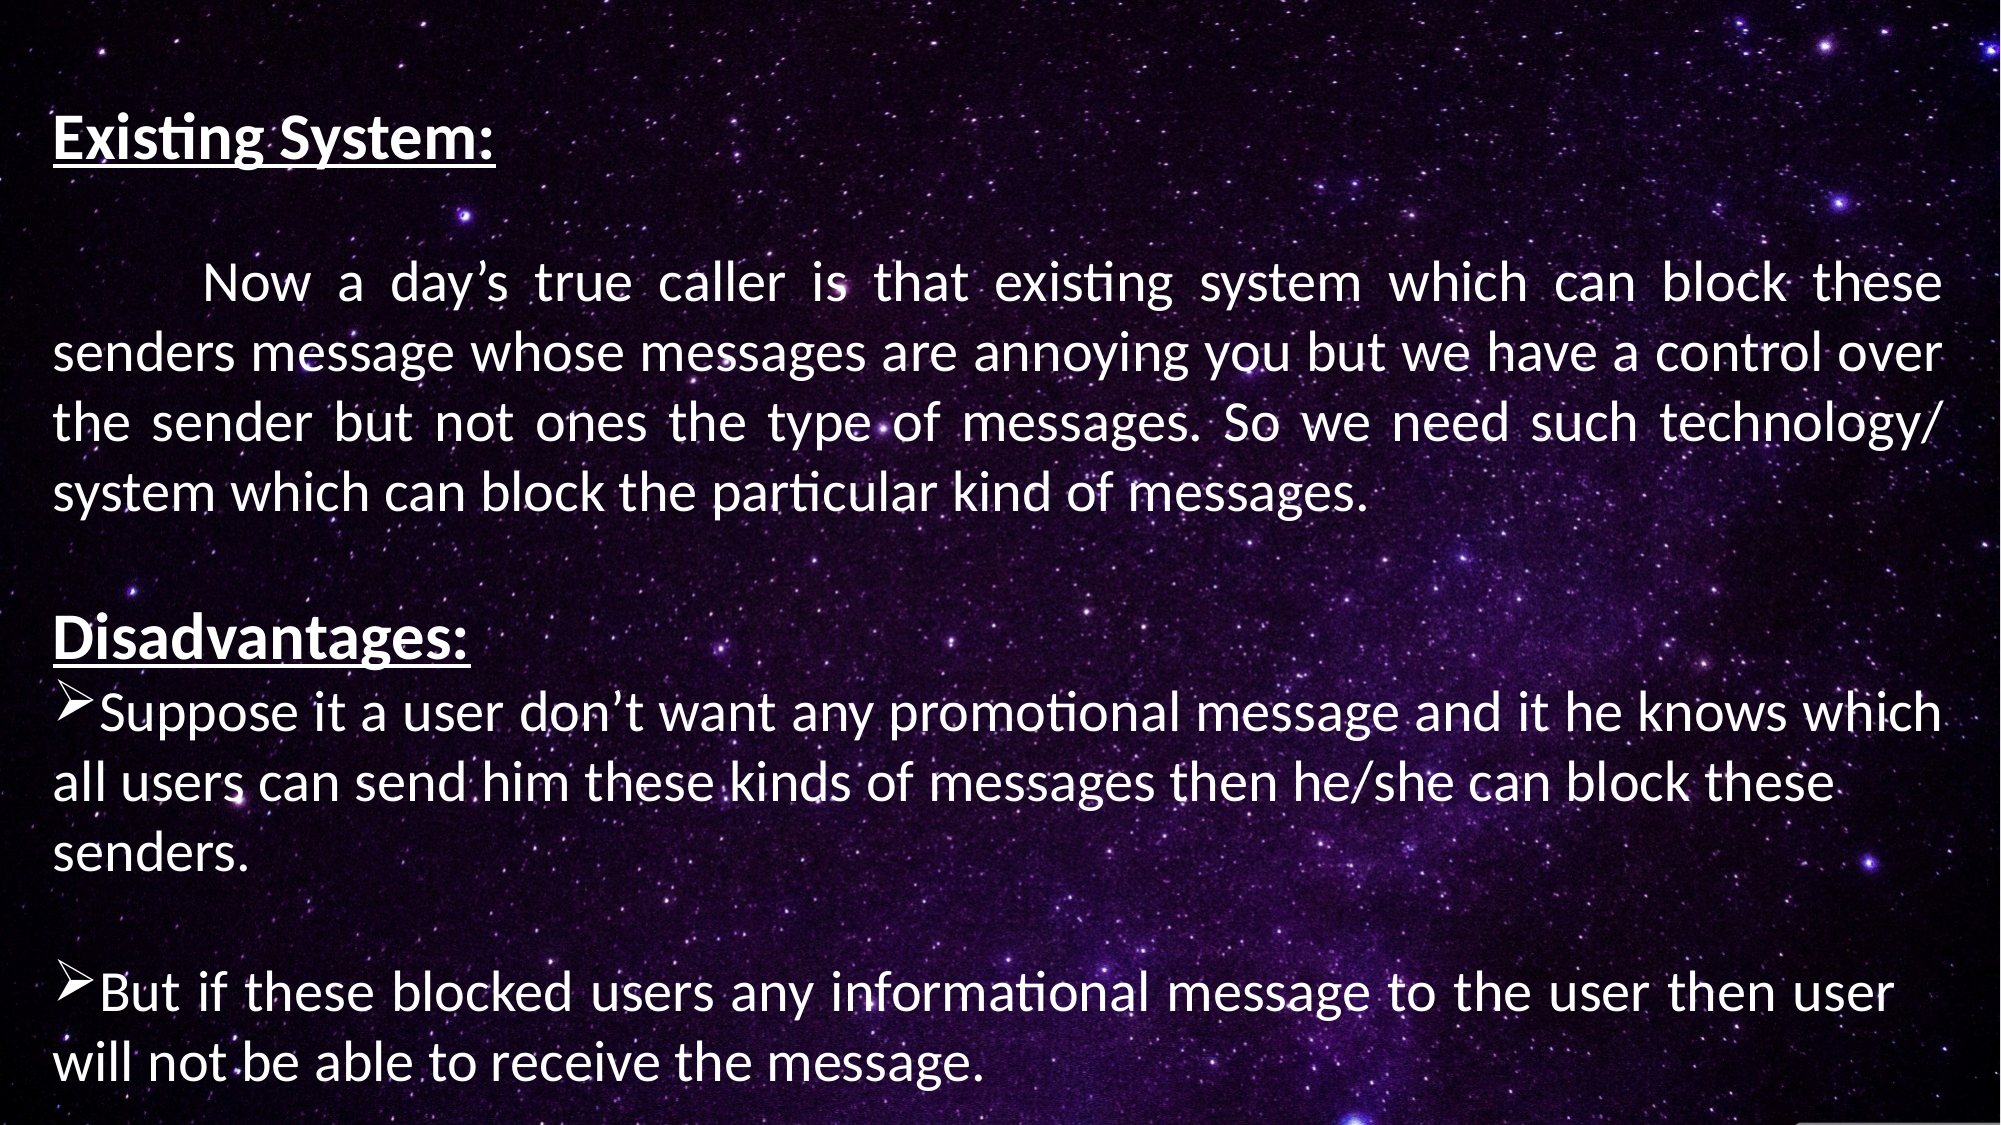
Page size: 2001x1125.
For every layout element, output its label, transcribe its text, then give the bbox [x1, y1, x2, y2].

text_box Existing System: Now a day’s true caller is that existing system which can block these senders message whose messages are annoying you but we have a control over the sender but not ones the type of messages. So we need such technology/system which can block the particular kind of messages. Disadvantages: Suppose it a user don’t want any promotional message and it he knows which all users can send him these kinds of messages then he/she can block these senders. But if these blocked users any informational message to the user then user will not be able to receive the message. [38, 85, 1960, 1125]
picture [0, 0, 2001, 1125]
